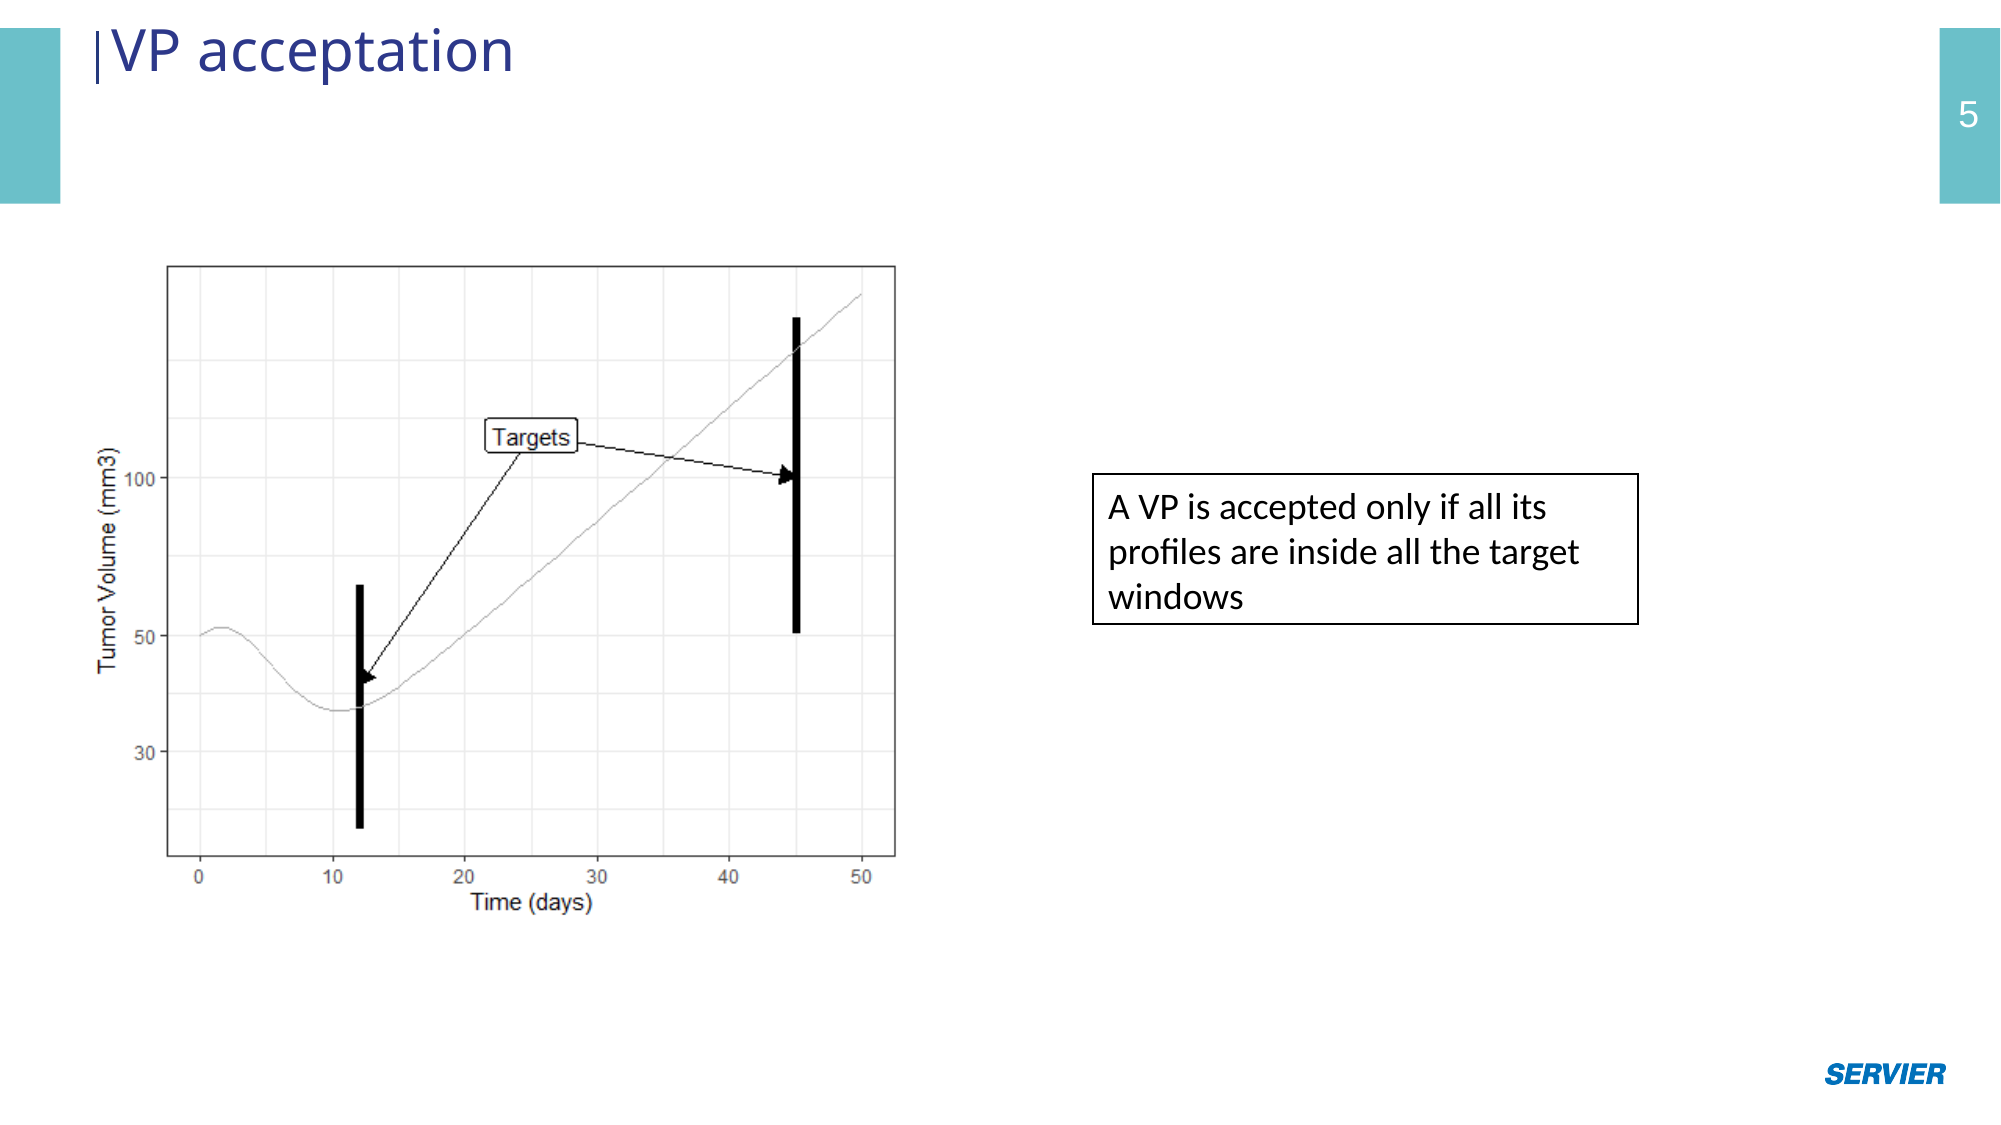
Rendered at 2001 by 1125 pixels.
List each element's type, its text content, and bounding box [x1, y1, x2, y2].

list VP acceptation [96, 21, 1905, 85]
picture [84, 255, 907, 927]
text_box A VP is accepted only if all its profiles are inside all the target windows [1092, 473, 1639, 625]
picture [1825, 1063, 1946, 1085]
